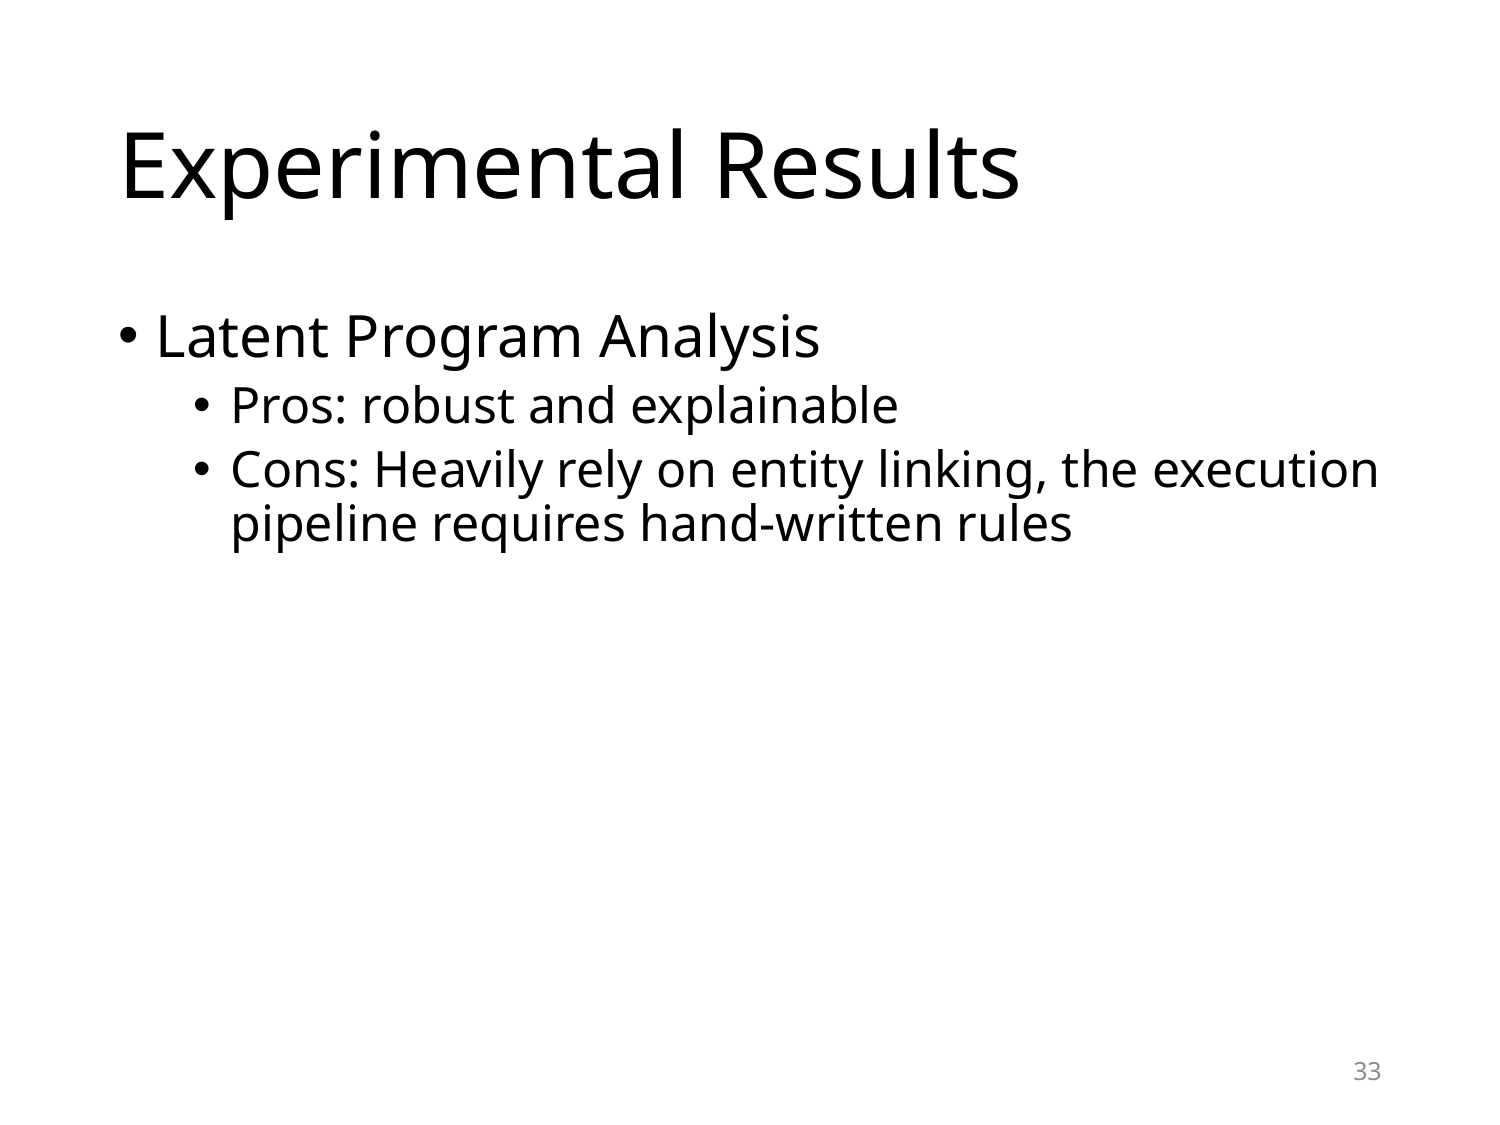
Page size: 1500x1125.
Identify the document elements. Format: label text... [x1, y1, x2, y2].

title Experimental Results [103, 59, 1397, 278]
list Latent Program Analysis Pros: robust and explainable Cons: Heavily rely on entity linking, the execution pipeline requires hand-written rules [103, 299, 1397, 1014]
slide_number 33 [1059, 1042, 1397, 1103]
